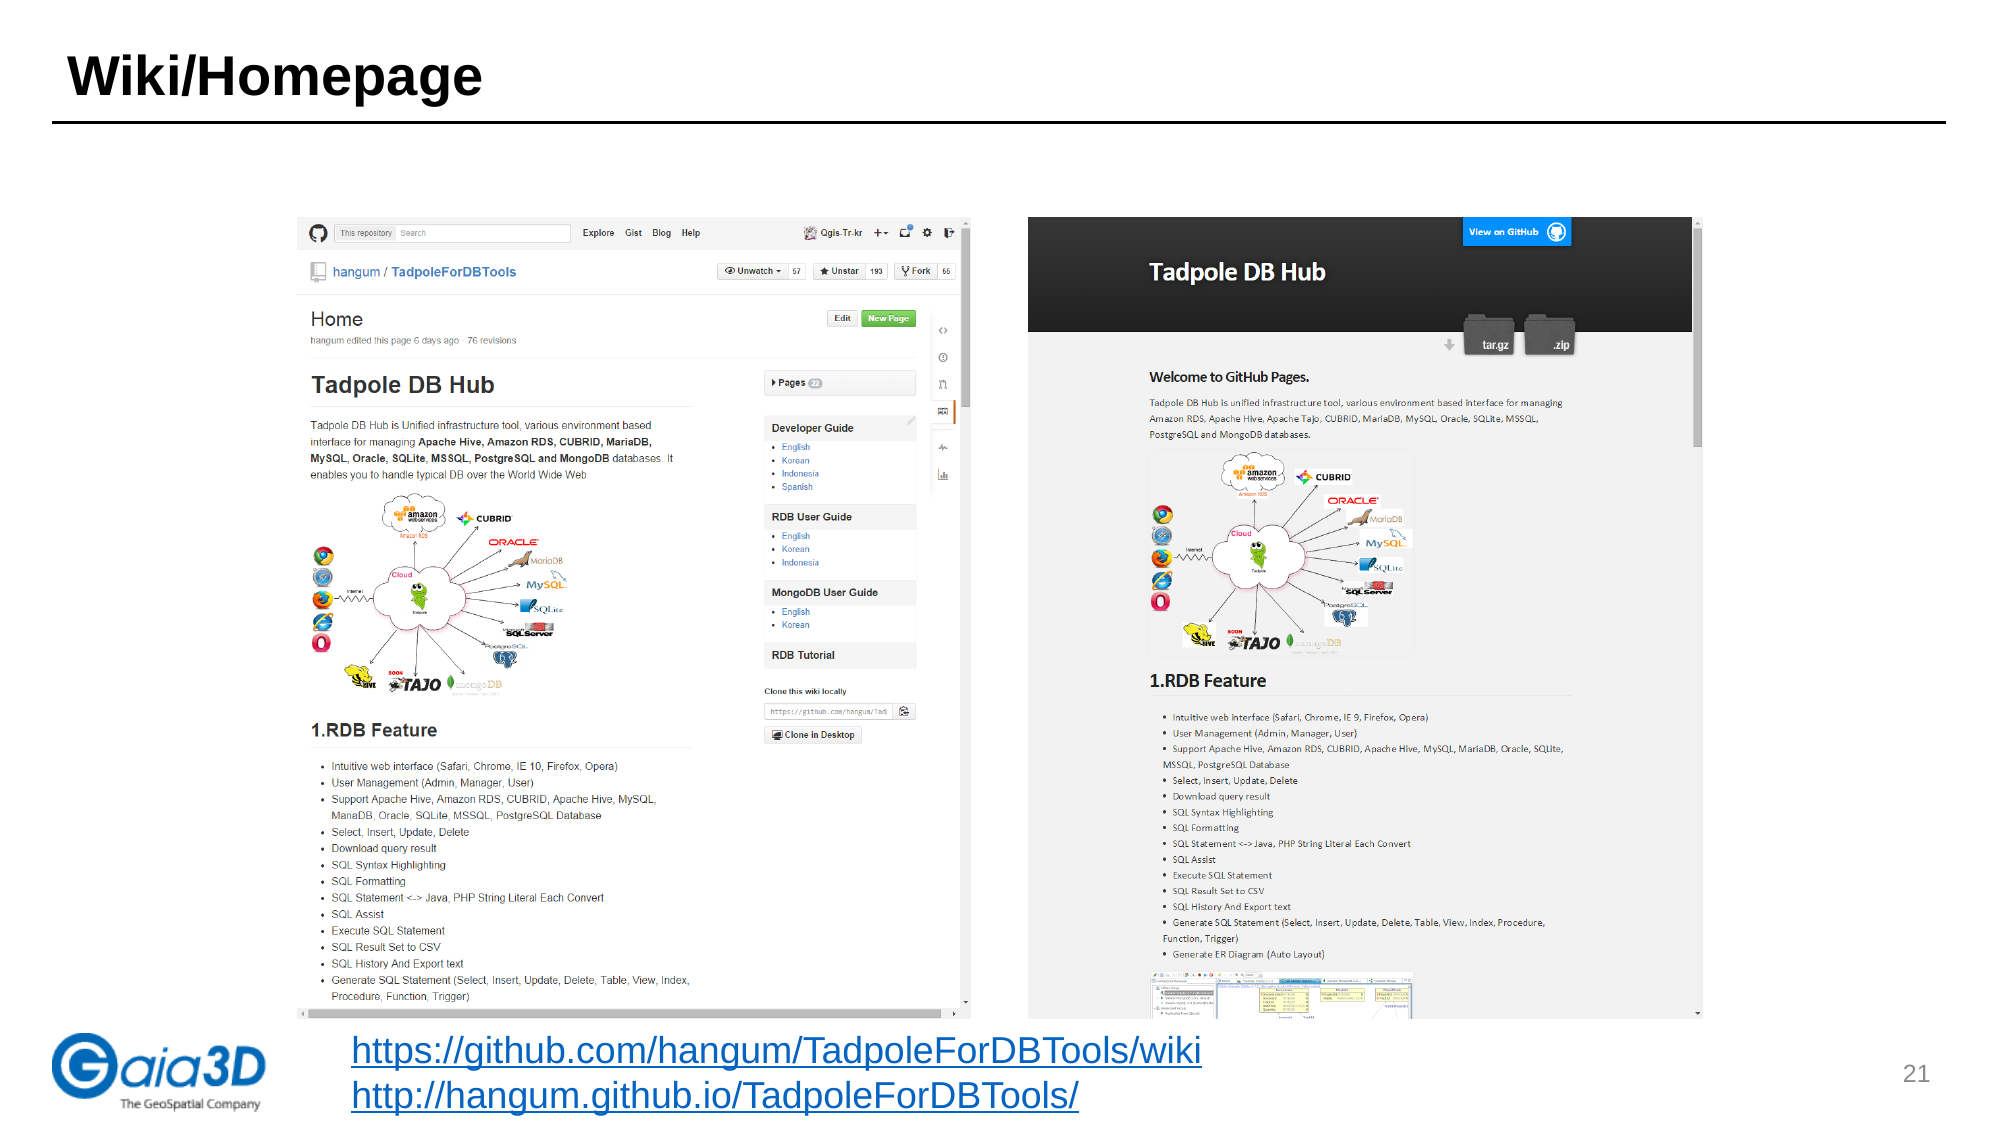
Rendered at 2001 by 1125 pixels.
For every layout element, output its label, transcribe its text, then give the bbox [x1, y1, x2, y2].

text_box https://github.com/hangum/TadpoleForDBTools/wiki http://hangum.github.io/TadpoleForDBTools/ [336, 1018, 1217, 1124]
picture [52, 1033, 268, 1112]
picture [297, 217, 972, 1019]
picture [1028, 217, 1703, 1019]
slide_number 21 [1495, 1042, 1946, 1103]
title Wiki/Homepage [52, 39, 1946, 115]
